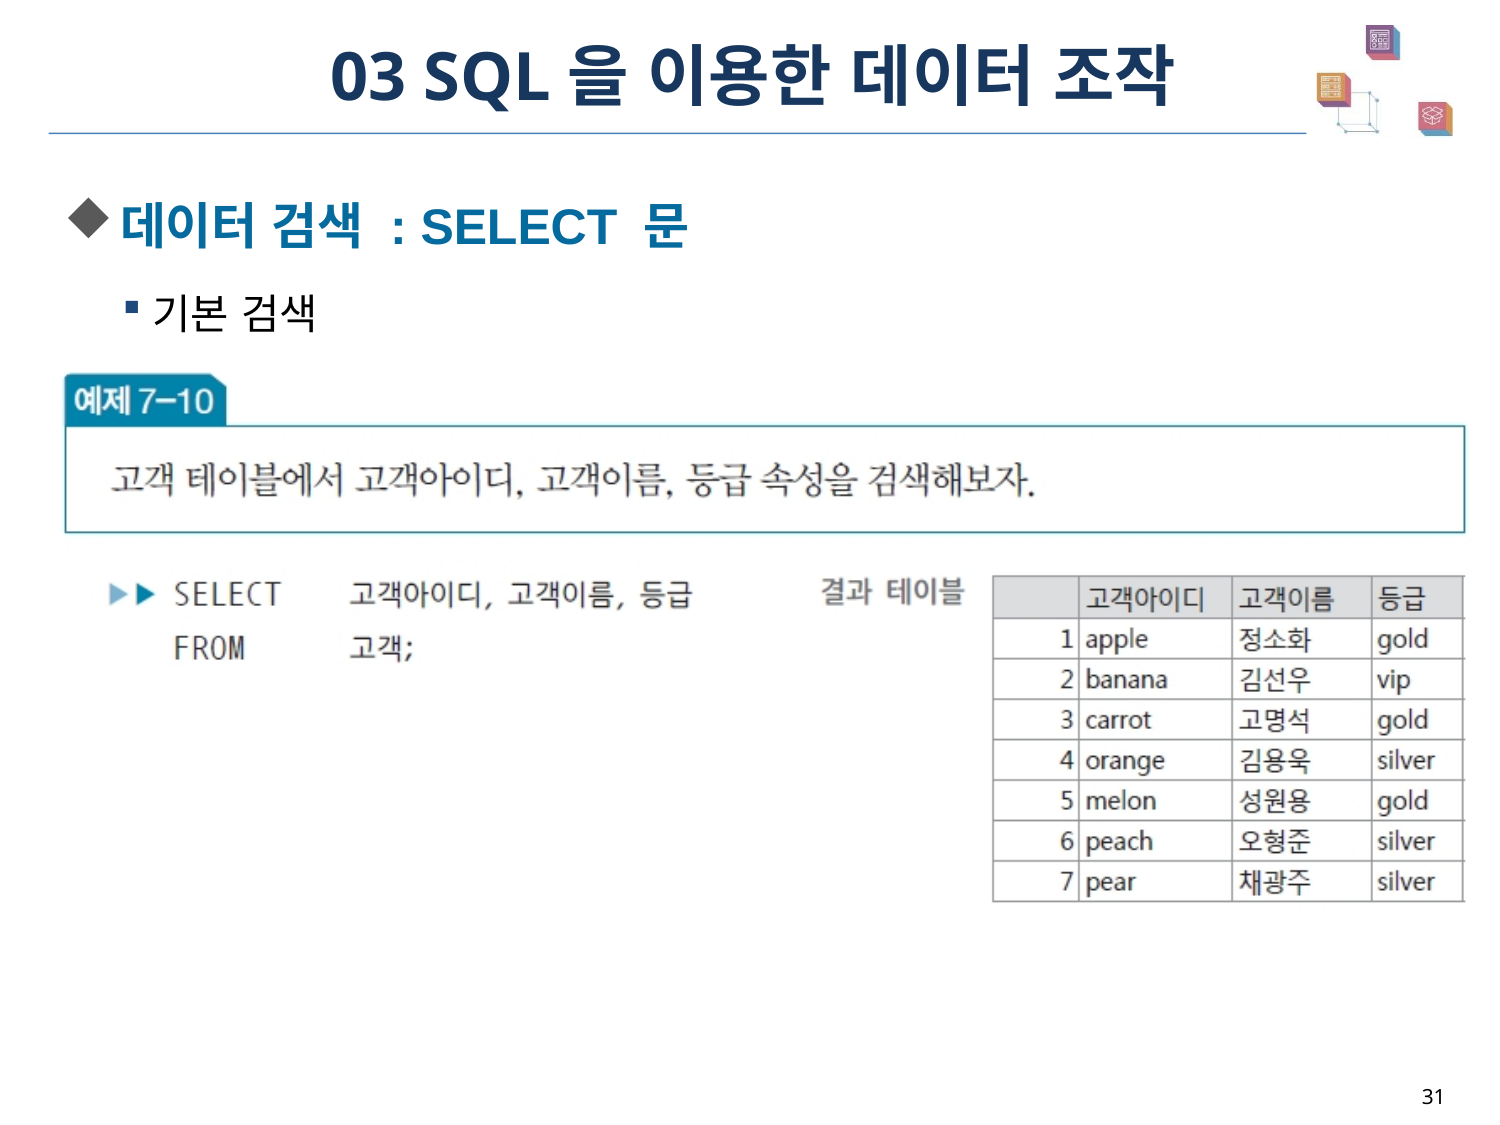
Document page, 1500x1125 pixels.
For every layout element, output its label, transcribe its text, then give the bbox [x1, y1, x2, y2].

title 03 SQL을 이용한 데이터 조작 [48, 25, 1459, 123]
list 데이터 검색 : SELECT 문 기본 검색 [48, 187, 1452, 1097]
picture [1316, 123, 1453, 138]
picture [59, 370, 1474, 911]
